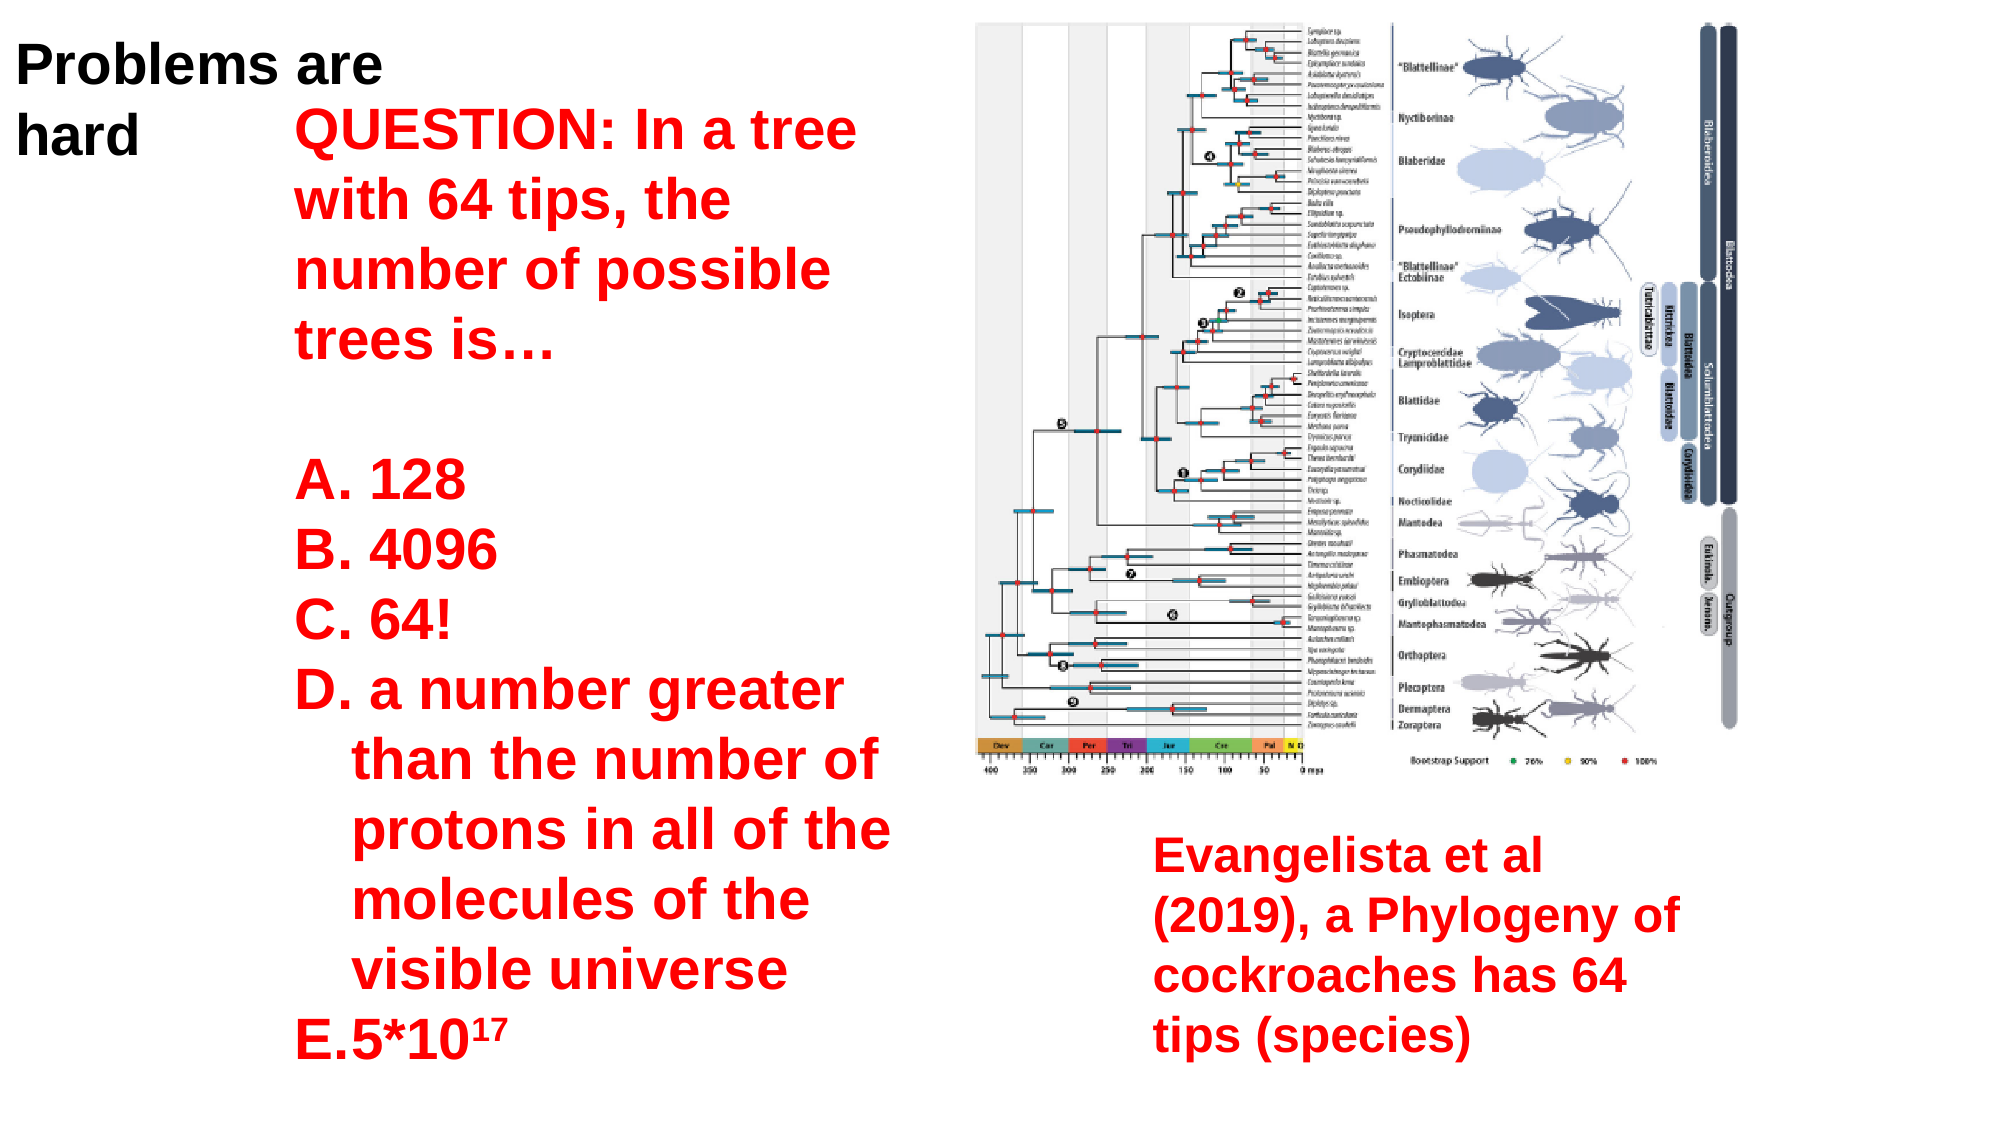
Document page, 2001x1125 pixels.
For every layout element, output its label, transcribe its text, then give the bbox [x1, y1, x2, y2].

text_box QUESTION: In a tree with 64 tips, the number of possible trees is… 128 4096 64! a number greater than the number of protons in all of the molecules of the visible universe 5*1017 [287, 83, 963, 1125]
text_box Problems are hard [0, 19, 527, 175]
picture [949, 0, 1764, 784]
text_box [299, 995, 838, 1057]
text_box Evangelista et al (2019), a Phylogeny of cockroaches has 64 tips (species) [1137, 814, 1713, 1070]
